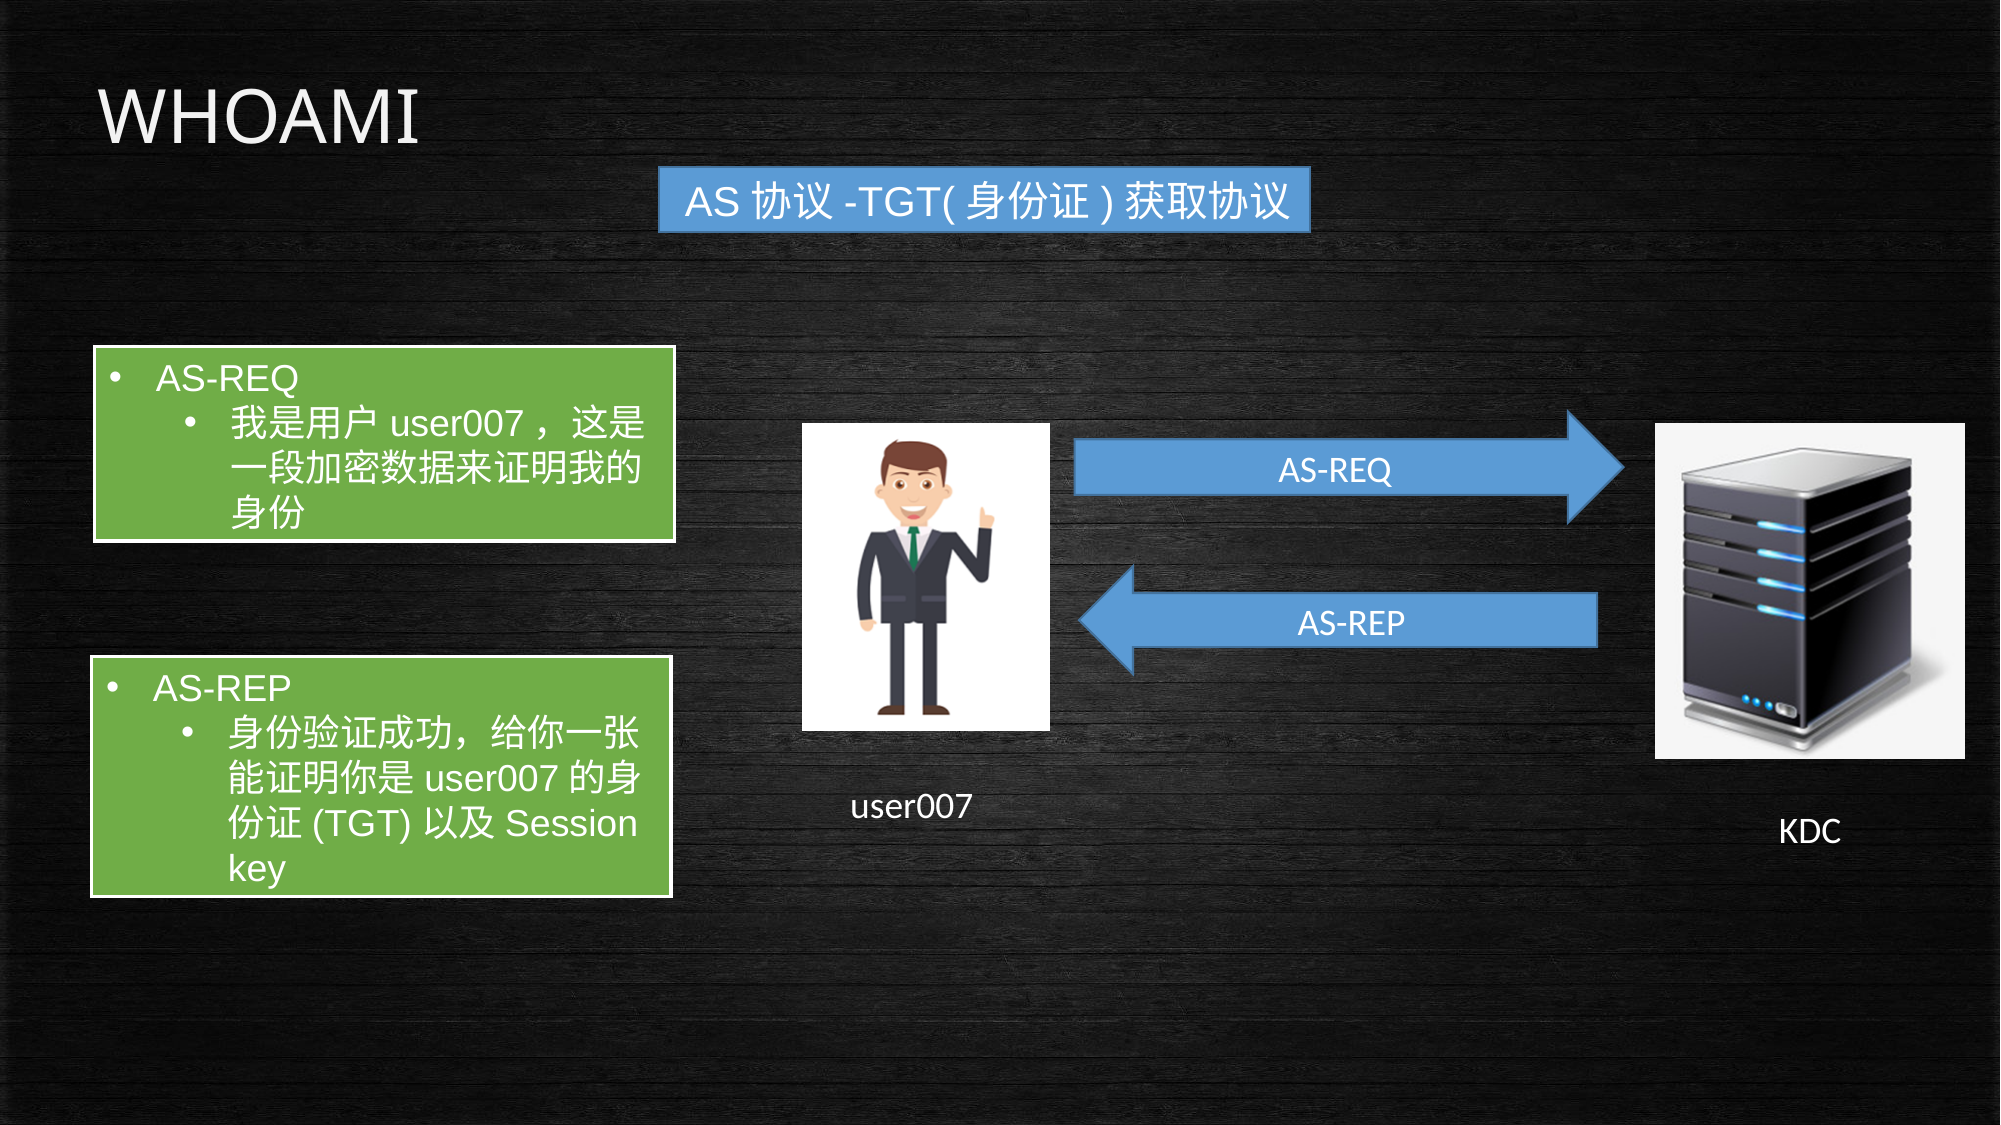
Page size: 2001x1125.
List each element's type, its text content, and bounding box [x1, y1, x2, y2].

text_box KDC [1764, 798, 1857, 859]
text_box WHOAMI [82, 61, 909, 167]
text_box AS-REQ 我是用户user007，这是一段加密数据来证明我的身份 [93, 345, 676, 543]
text_box AS-REP [1077, 563, 1599, 677]
text_box AS协议-TGT(身份证)获取协议 [658, 166, 1311, 233]
picture [0, 0, 2000, 1125]
text_box AS-REQ [1073, 408, 1626, 526]
text_box user007 [835, 774, 989, 834]
text_box AS-REP 身份验证成功，给你一张能证明你是user007的身份证(TGT)以及Session key [90, 655, 673, 898]
